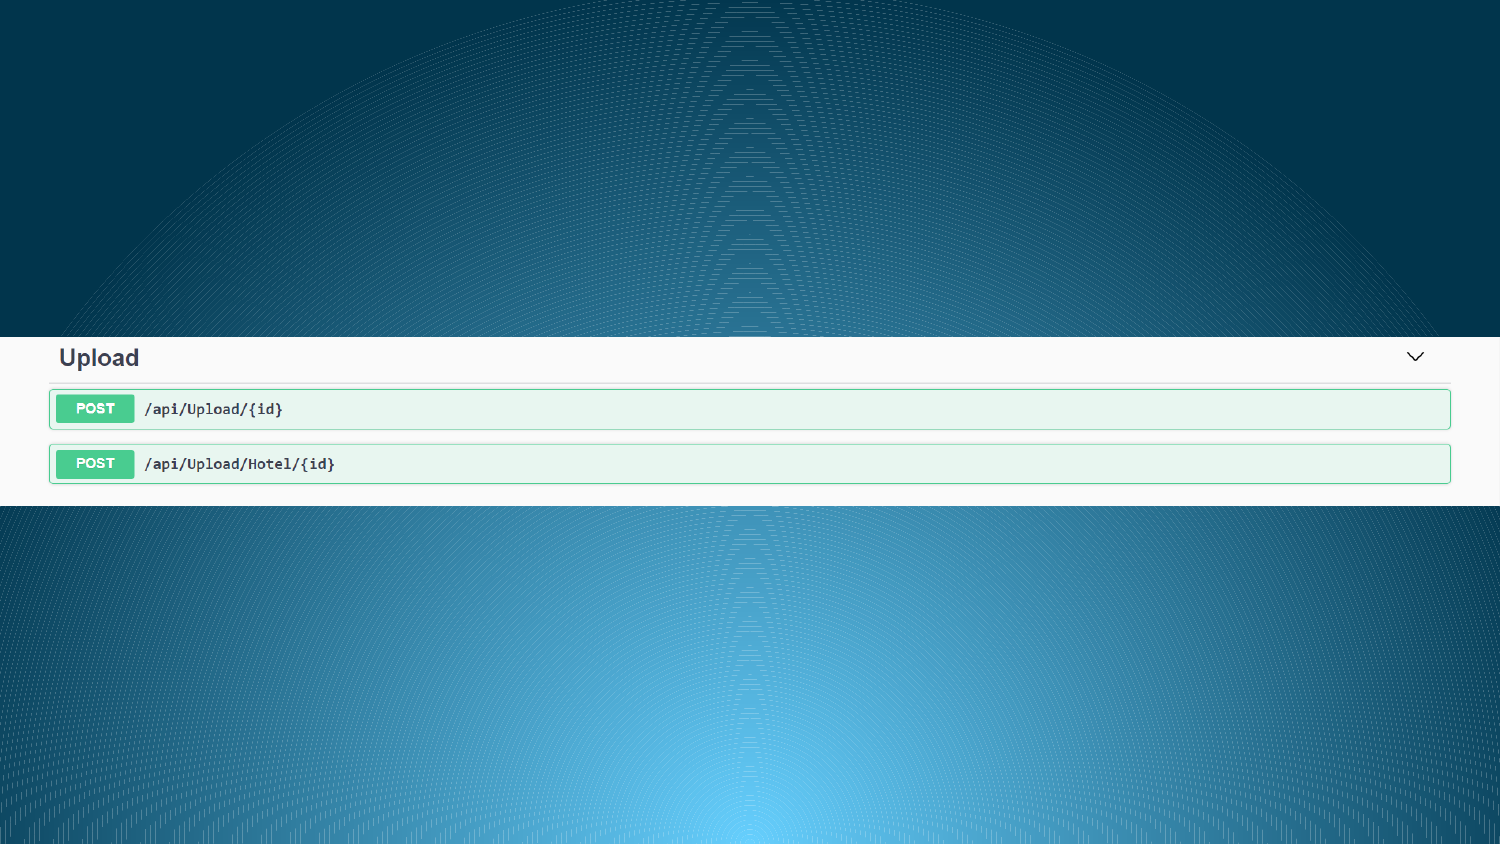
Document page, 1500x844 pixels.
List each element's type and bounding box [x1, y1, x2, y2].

picture [0, 334, 1500, 517]
